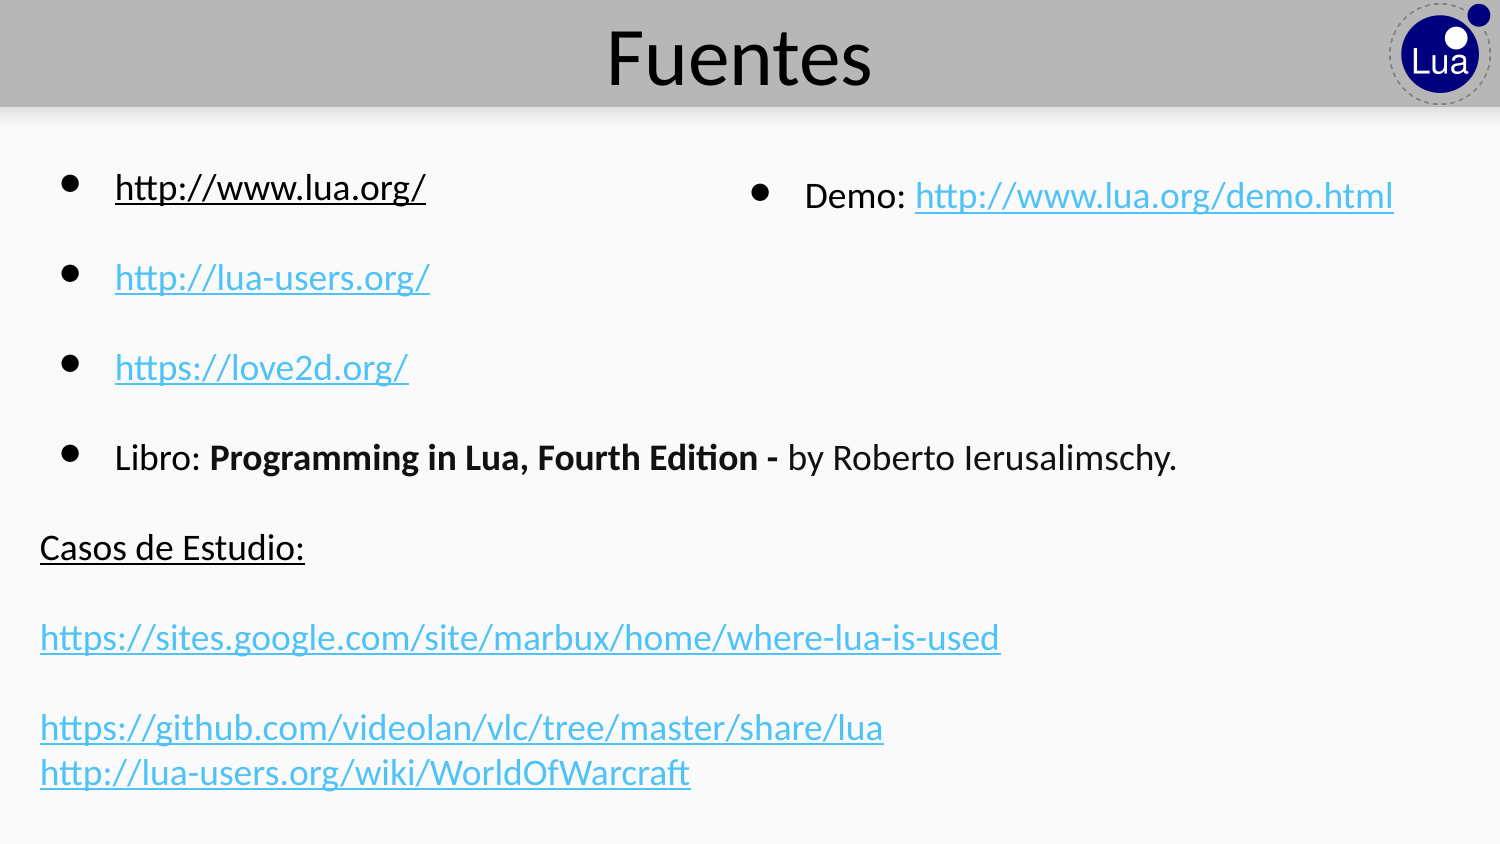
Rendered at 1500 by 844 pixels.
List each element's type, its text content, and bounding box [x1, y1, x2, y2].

title Fuentes [16, 2, 1464, 102]
text_box Demo: http://www.lua.org/demo.html [714, 156, 1445, 377]
text_box [16, 156, 1445, 836]
text_box http://www.lua.org/ http://lua-users.org/ https://love2d.org/ Libro: Programming in Lua, Fourth Edition - by Roberto Ierusalimschy. Casos de Estudio: https://sites.google.com/site/marbux/home/where-lua-is-used https://github.com/videolan/vlc/tree/master/share/lua http://lua-users.org/wiki/WorldOfWarcraft [25, 147, 1487, 820]
picture [1388, 2, 1491, 105]
